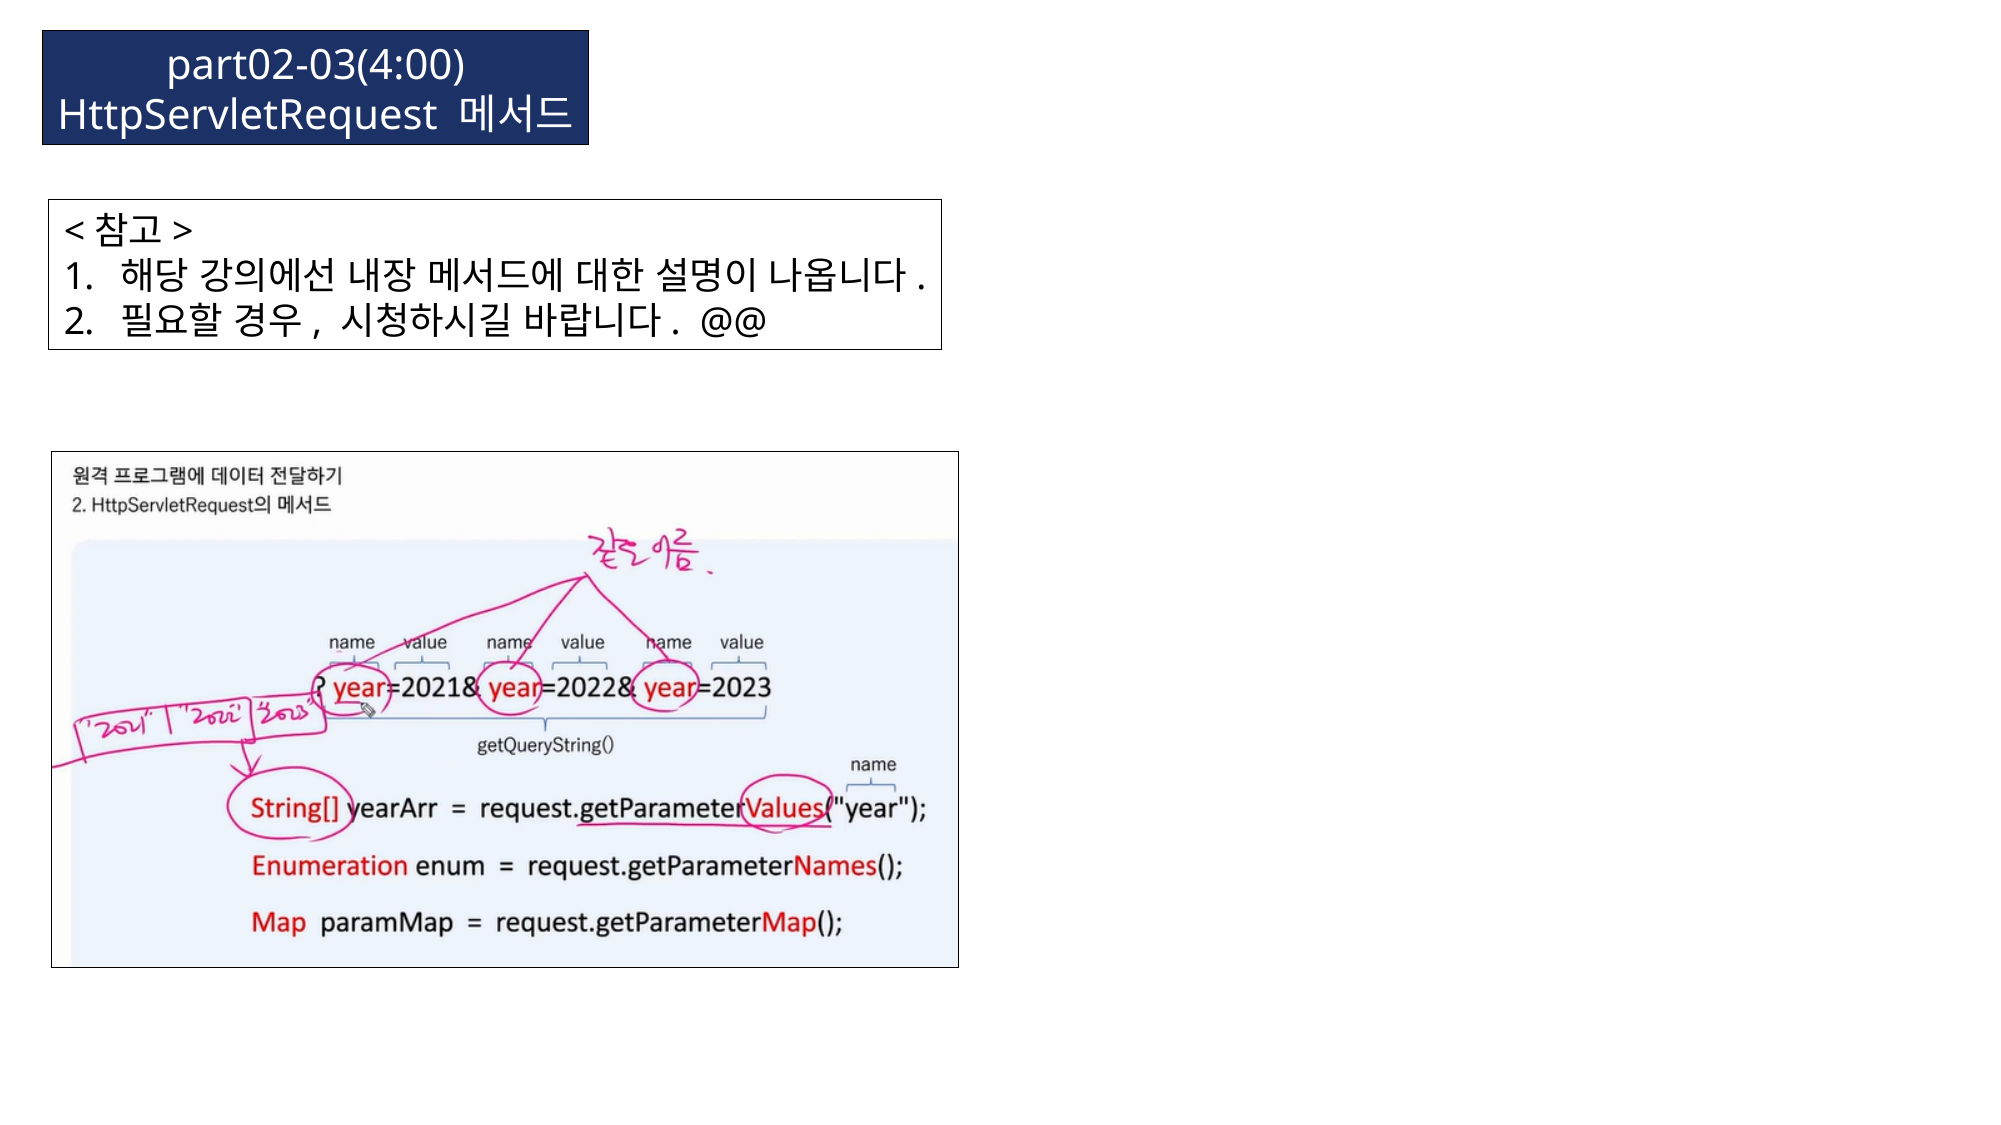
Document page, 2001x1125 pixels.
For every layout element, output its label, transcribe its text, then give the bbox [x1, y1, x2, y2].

picture [51, 451, 959, 969]
text_box part02-03(4:00) HttpServletRequest 메서드 [42, 30, 589, 145]
text_box <참고> 해당 강의에선 내장 메서드에 대한 설명이 나옵니다. 필요할 경우, 시청하시길 바랍니다. @@ [48, 199, 942, 350]
